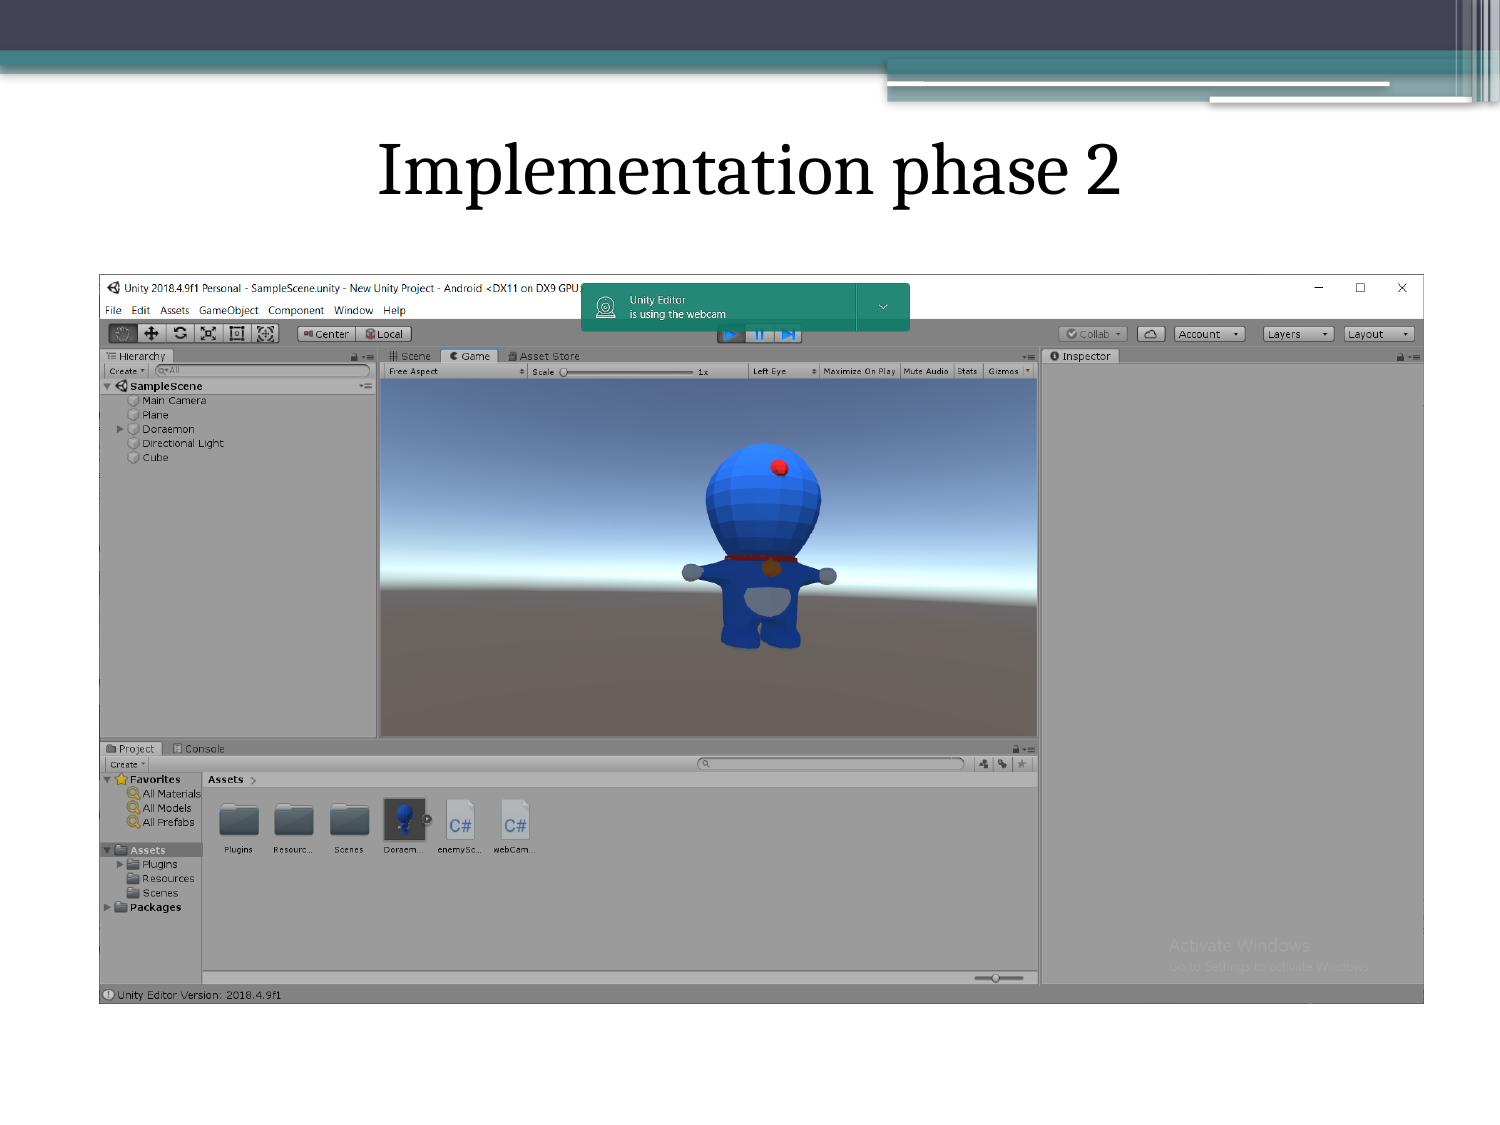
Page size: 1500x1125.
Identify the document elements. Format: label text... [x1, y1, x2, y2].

picture [99, 274, 1425, 1005]
text_box Implementation phase 2 [200, 112, 1300, 218]
